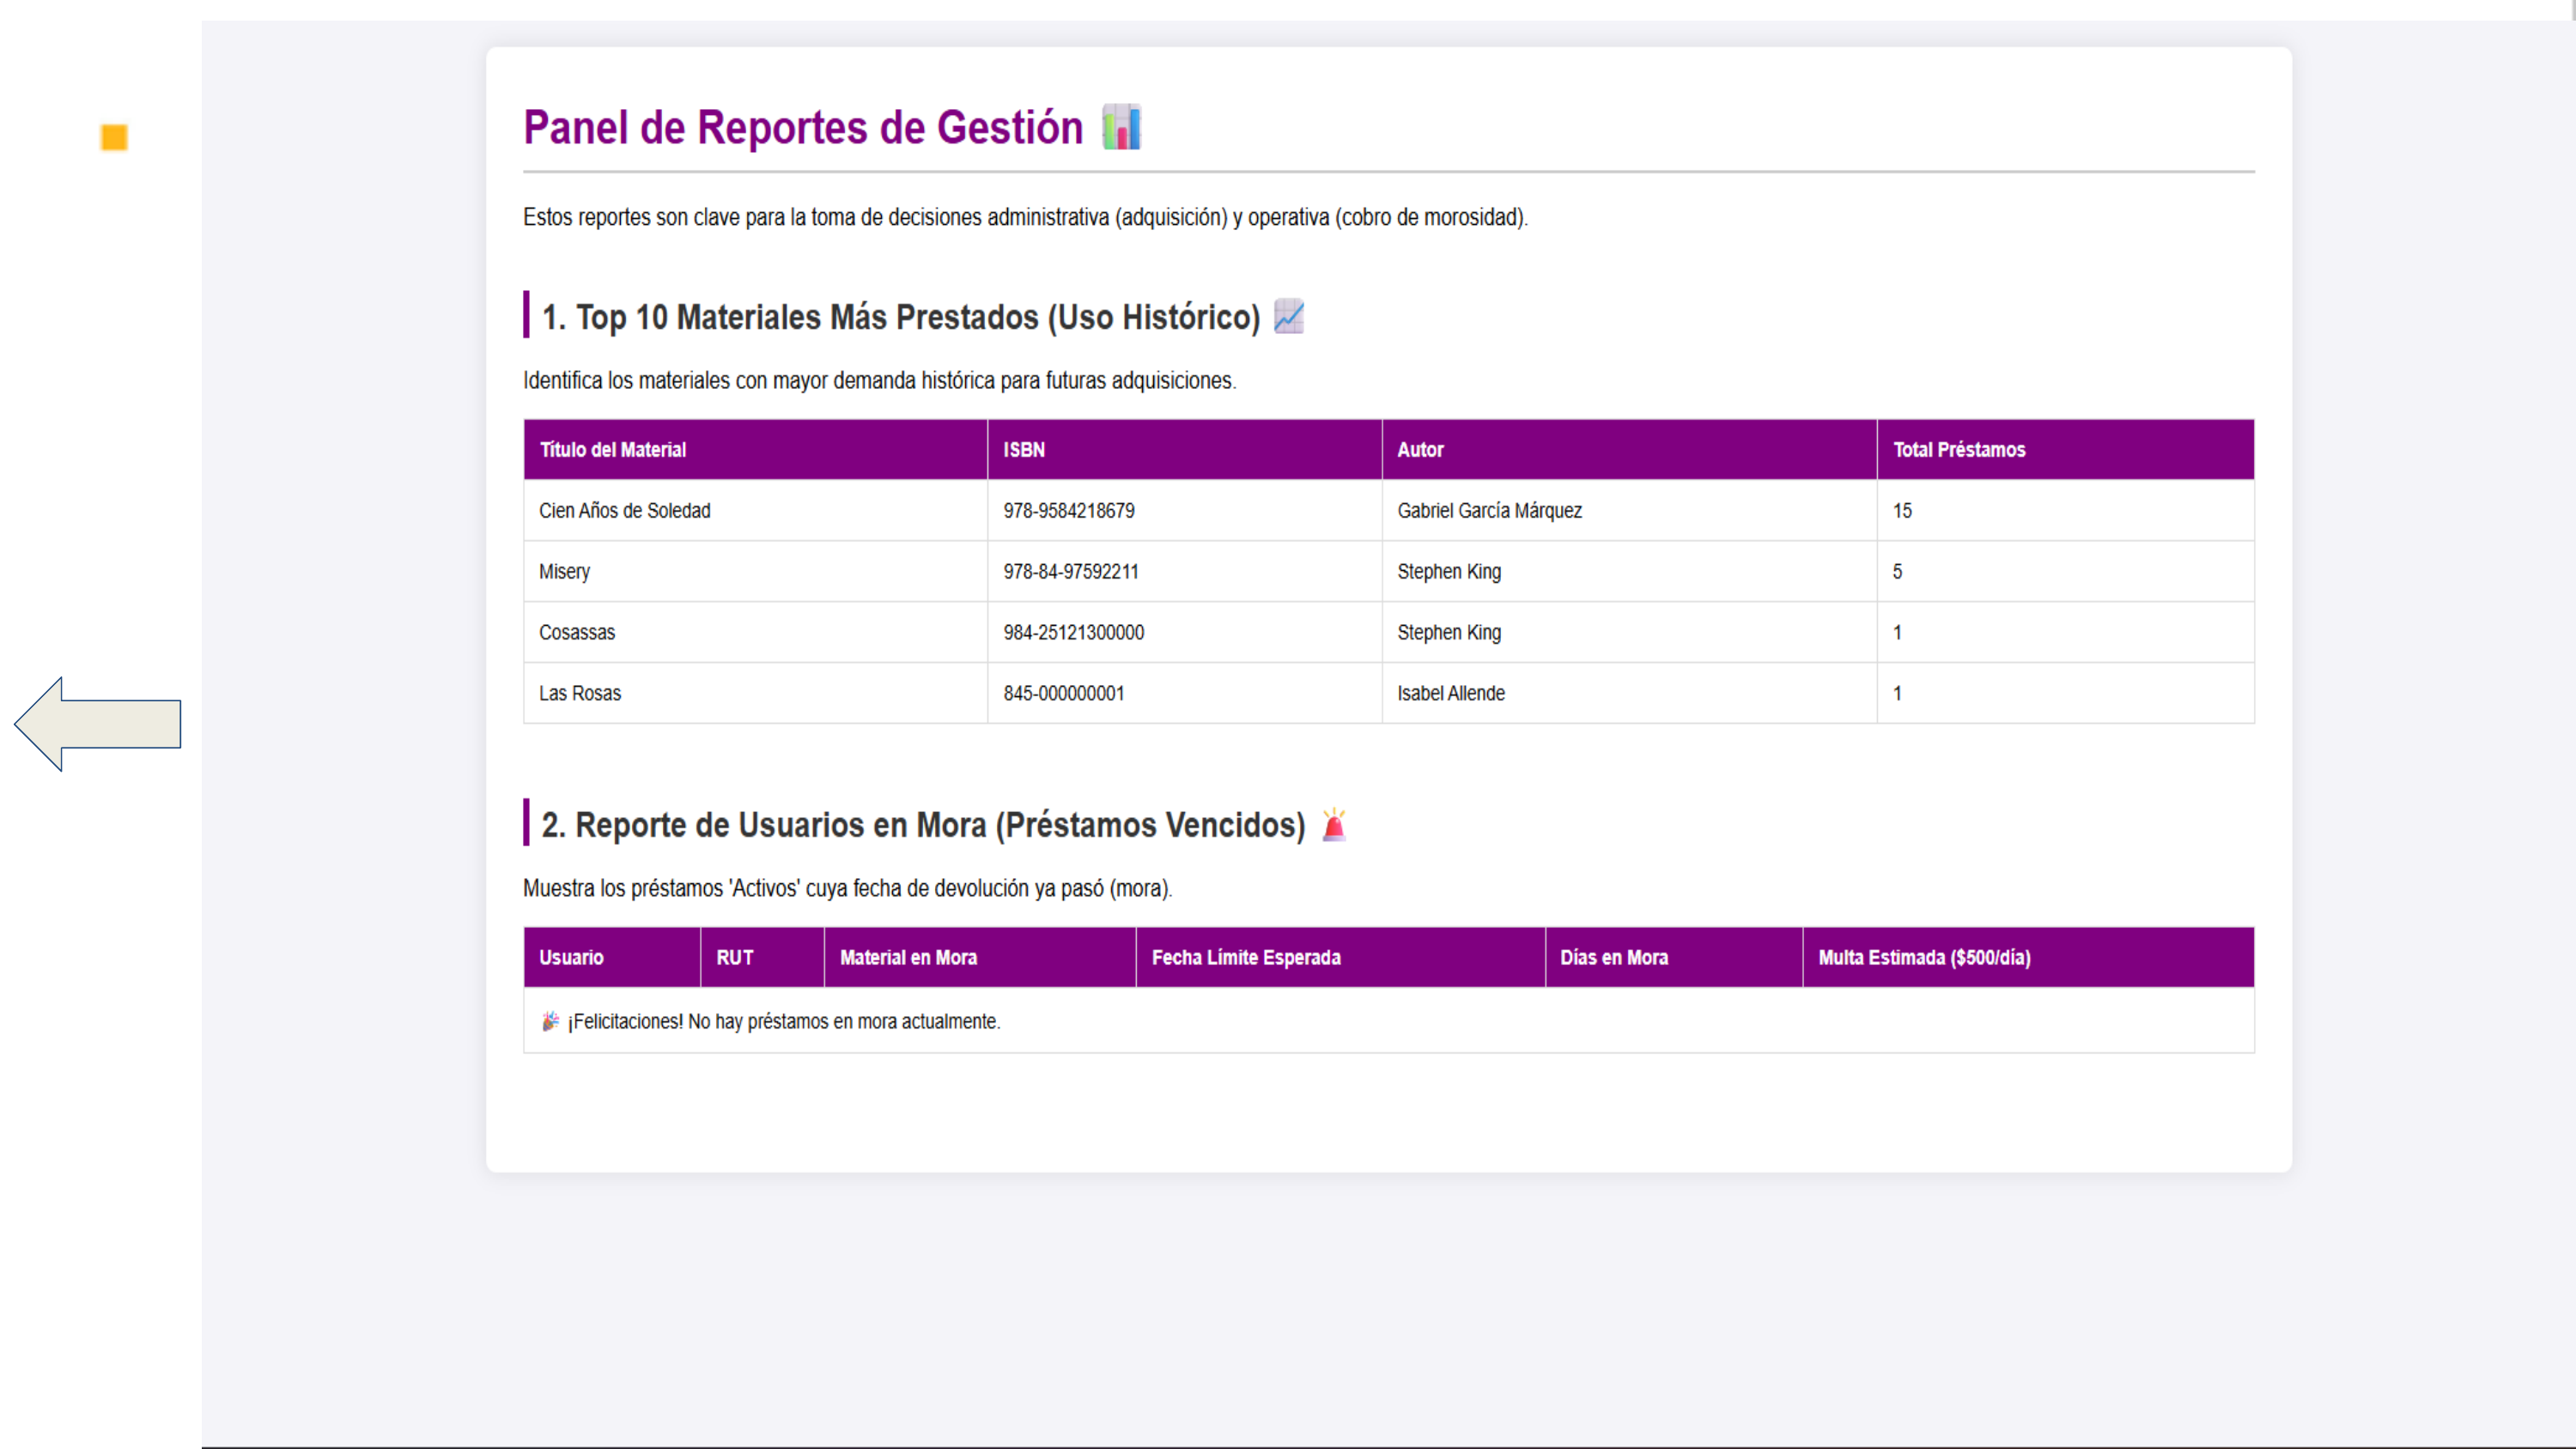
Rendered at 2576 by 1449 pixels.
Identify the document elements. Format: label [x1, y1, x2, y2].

text_box [14, 676, 181, 772]
picture [0, 0, 2576, 1449]
